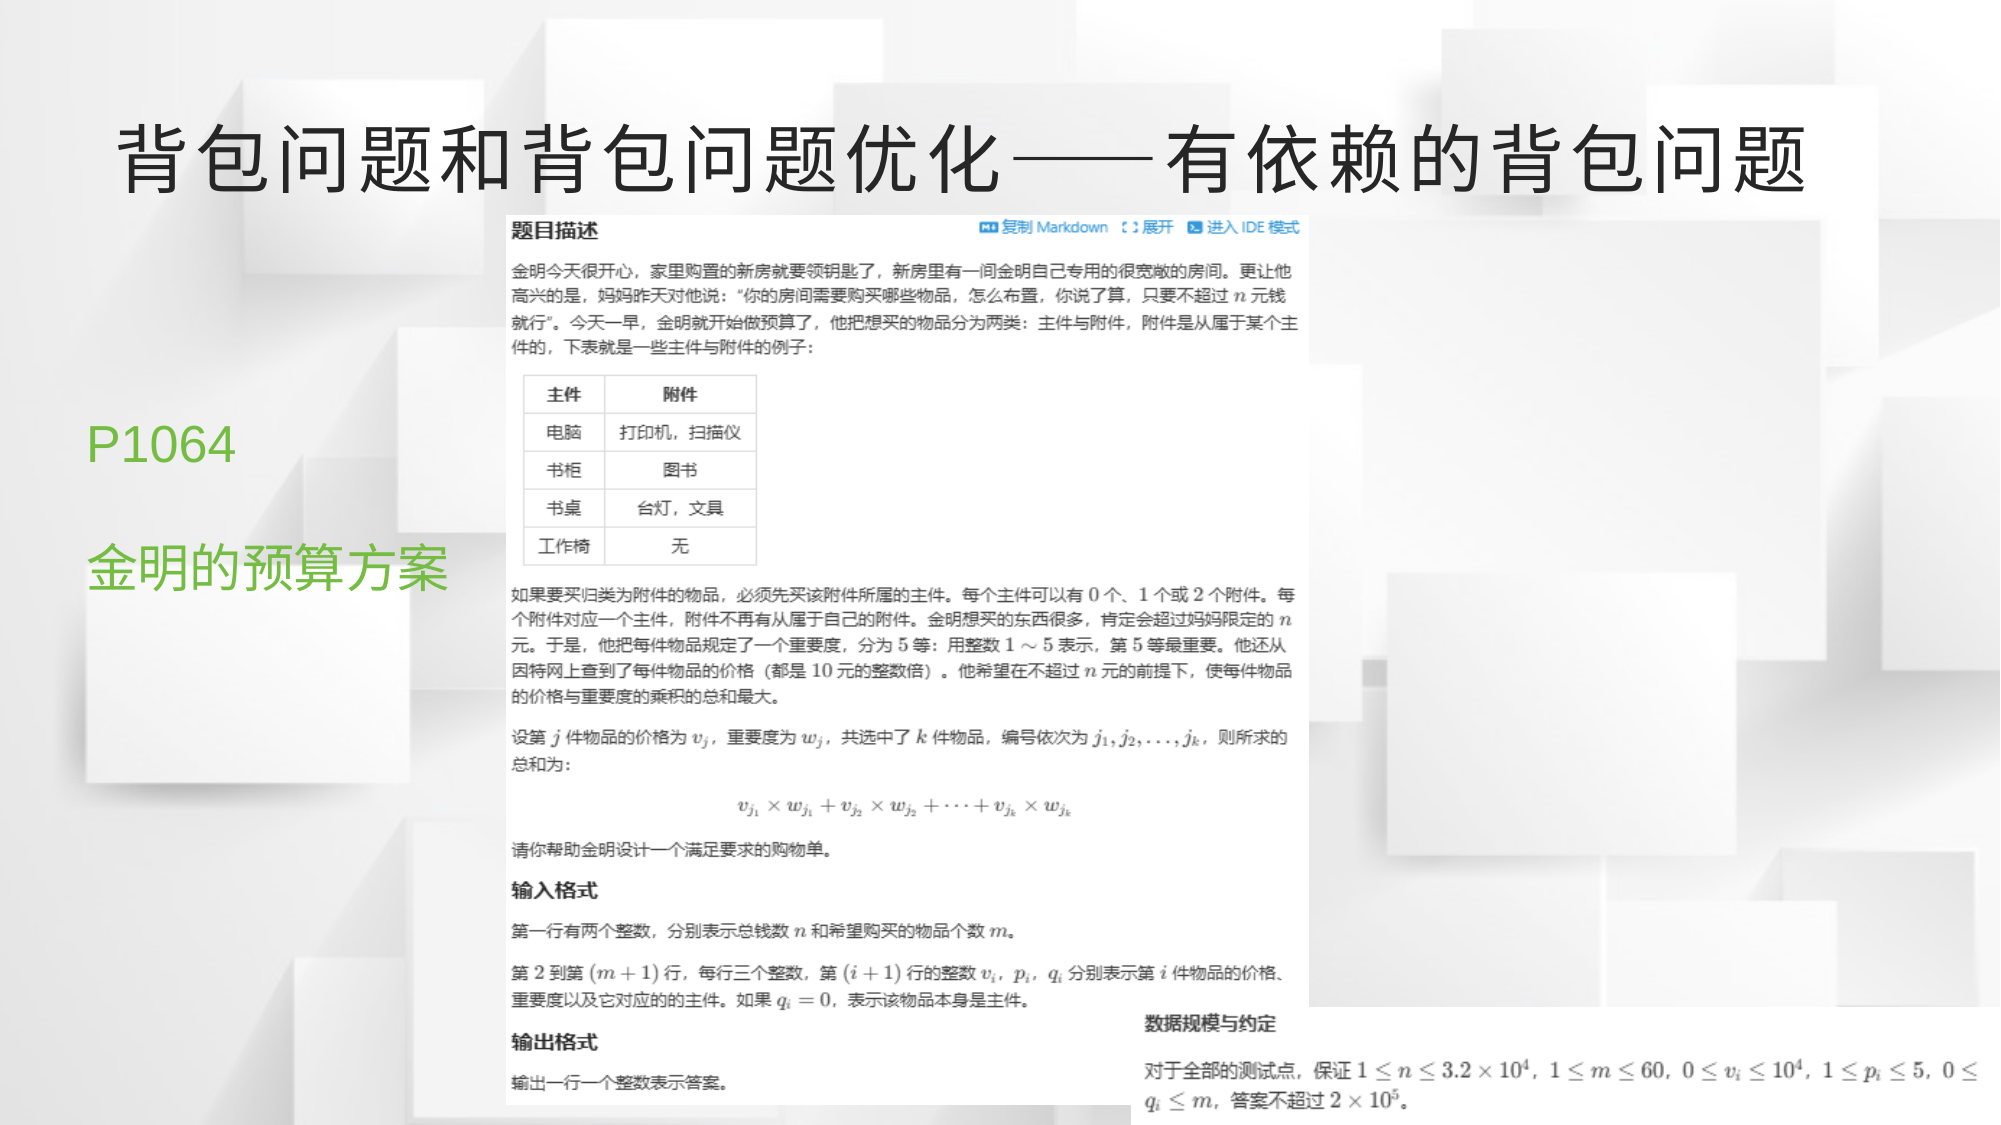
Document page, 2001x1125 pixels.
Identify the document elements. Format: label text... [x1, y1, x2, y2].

picture [1130, 1007, 2000, 1125]
title 背包问题和背包问题优化——有依赖的背包问题 [99, 99, 1900, 216]
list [506, 214, 1310, 1106]
text_box P1064 金明的预算方案 [71, 340, 506, 807]
